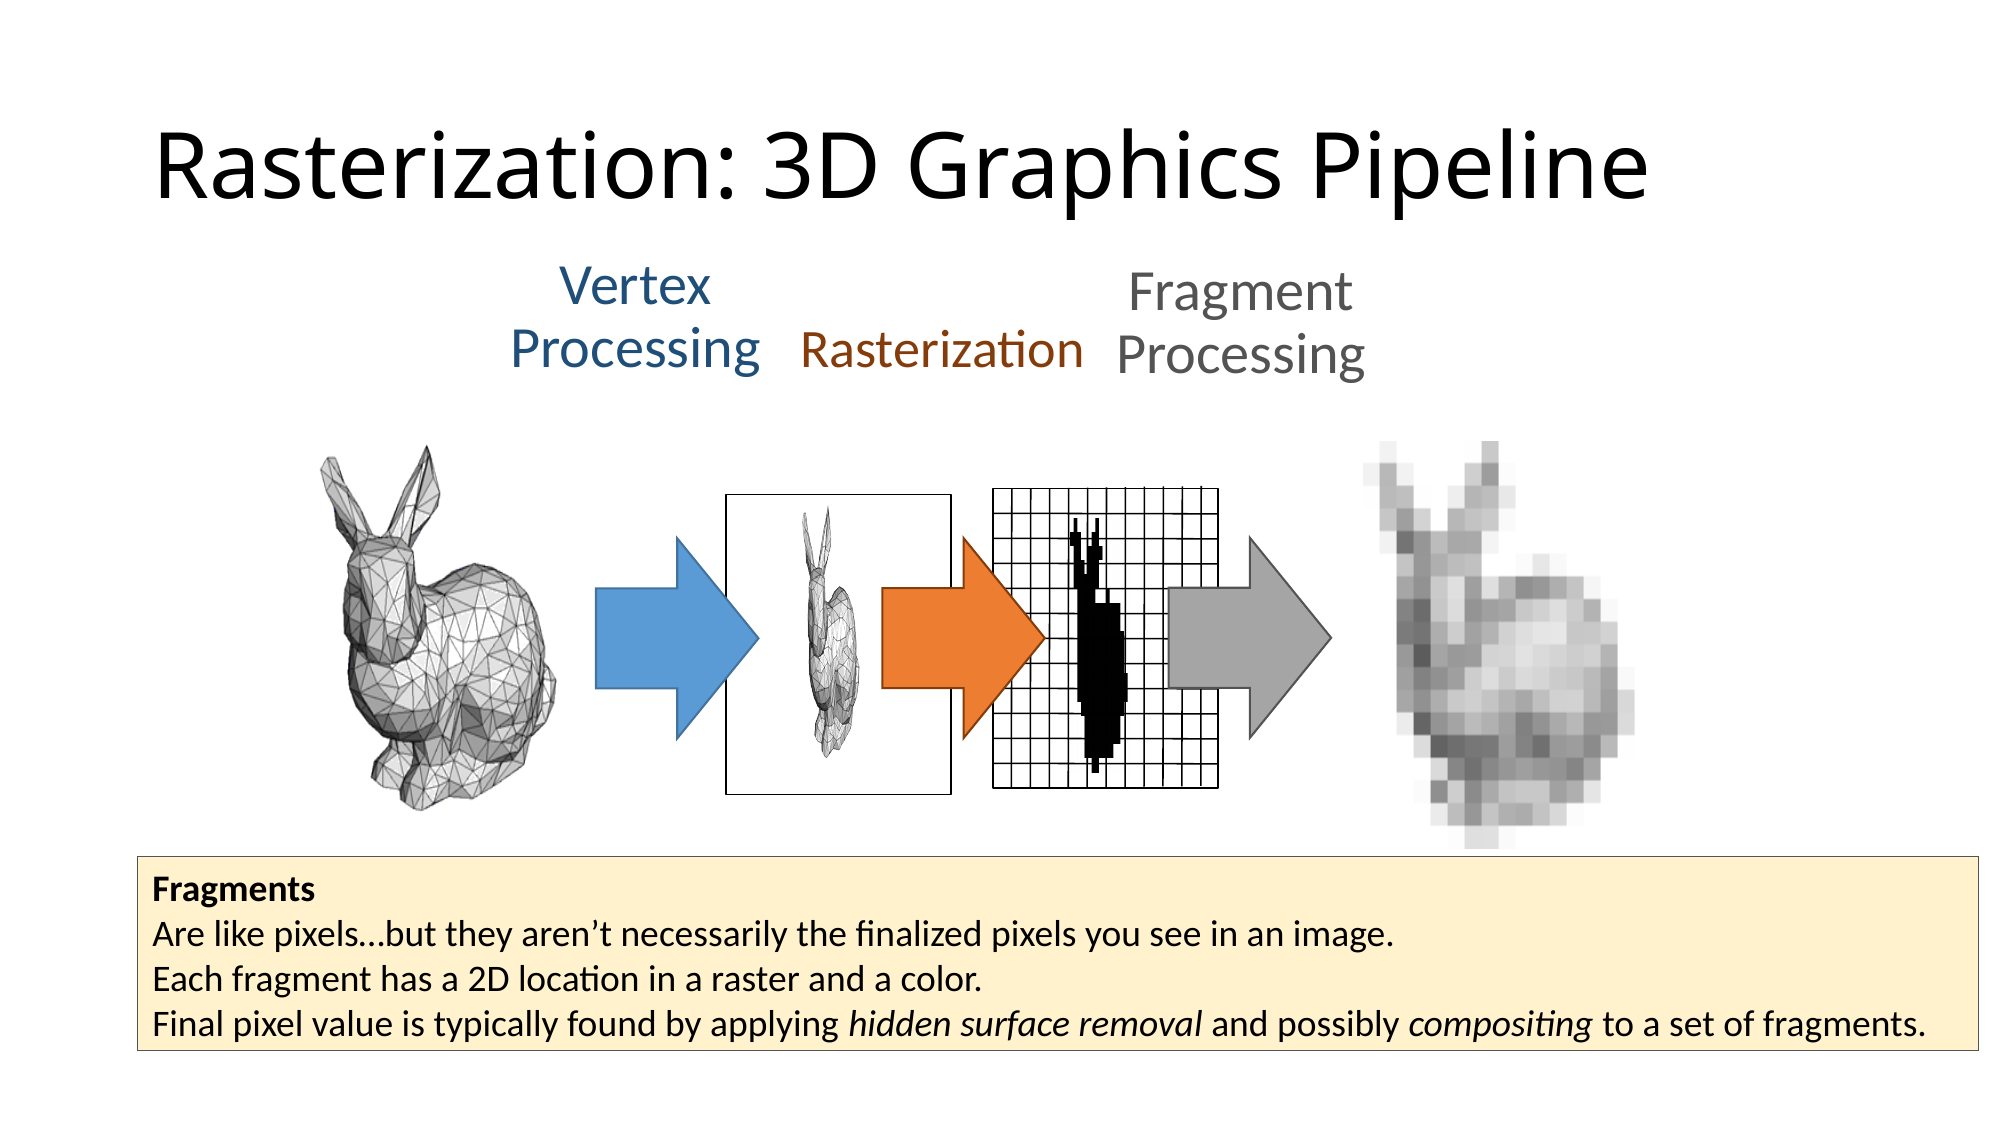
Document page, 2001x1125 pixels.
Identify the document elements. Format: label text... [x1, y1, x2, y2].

picture [308, 441, 580, 822]
text_box [725, 494, 951, 795]
list Vertex Processing [304, 247, 968, 442]
text_box [1218, 534, 1333, 741]
list Fragment Processing [909, 252, 1573, 448]
text_box Rasterization [611, 248, 1274, 443]
text_box [594, 535, 760, 742]
picture [1363, 441, 1652, 849]
title Rasterization: 3D Graphics Pipeline [137, 59, 1863, 278]
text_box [992, 466, 1218, 805]
picture [799, 502, 865, 766]
text_box Fragments Are like pixels…but they aren’t necessarily the finalized pixels you see in an image. Each fragment has a 2D location in a raster and a color. Final pixel value is typically found by applying hidden surface removal and possibly compositing to a set of fragments. [137, 856, 1979, 1051]
text_box [881, 535, 992, 742]
